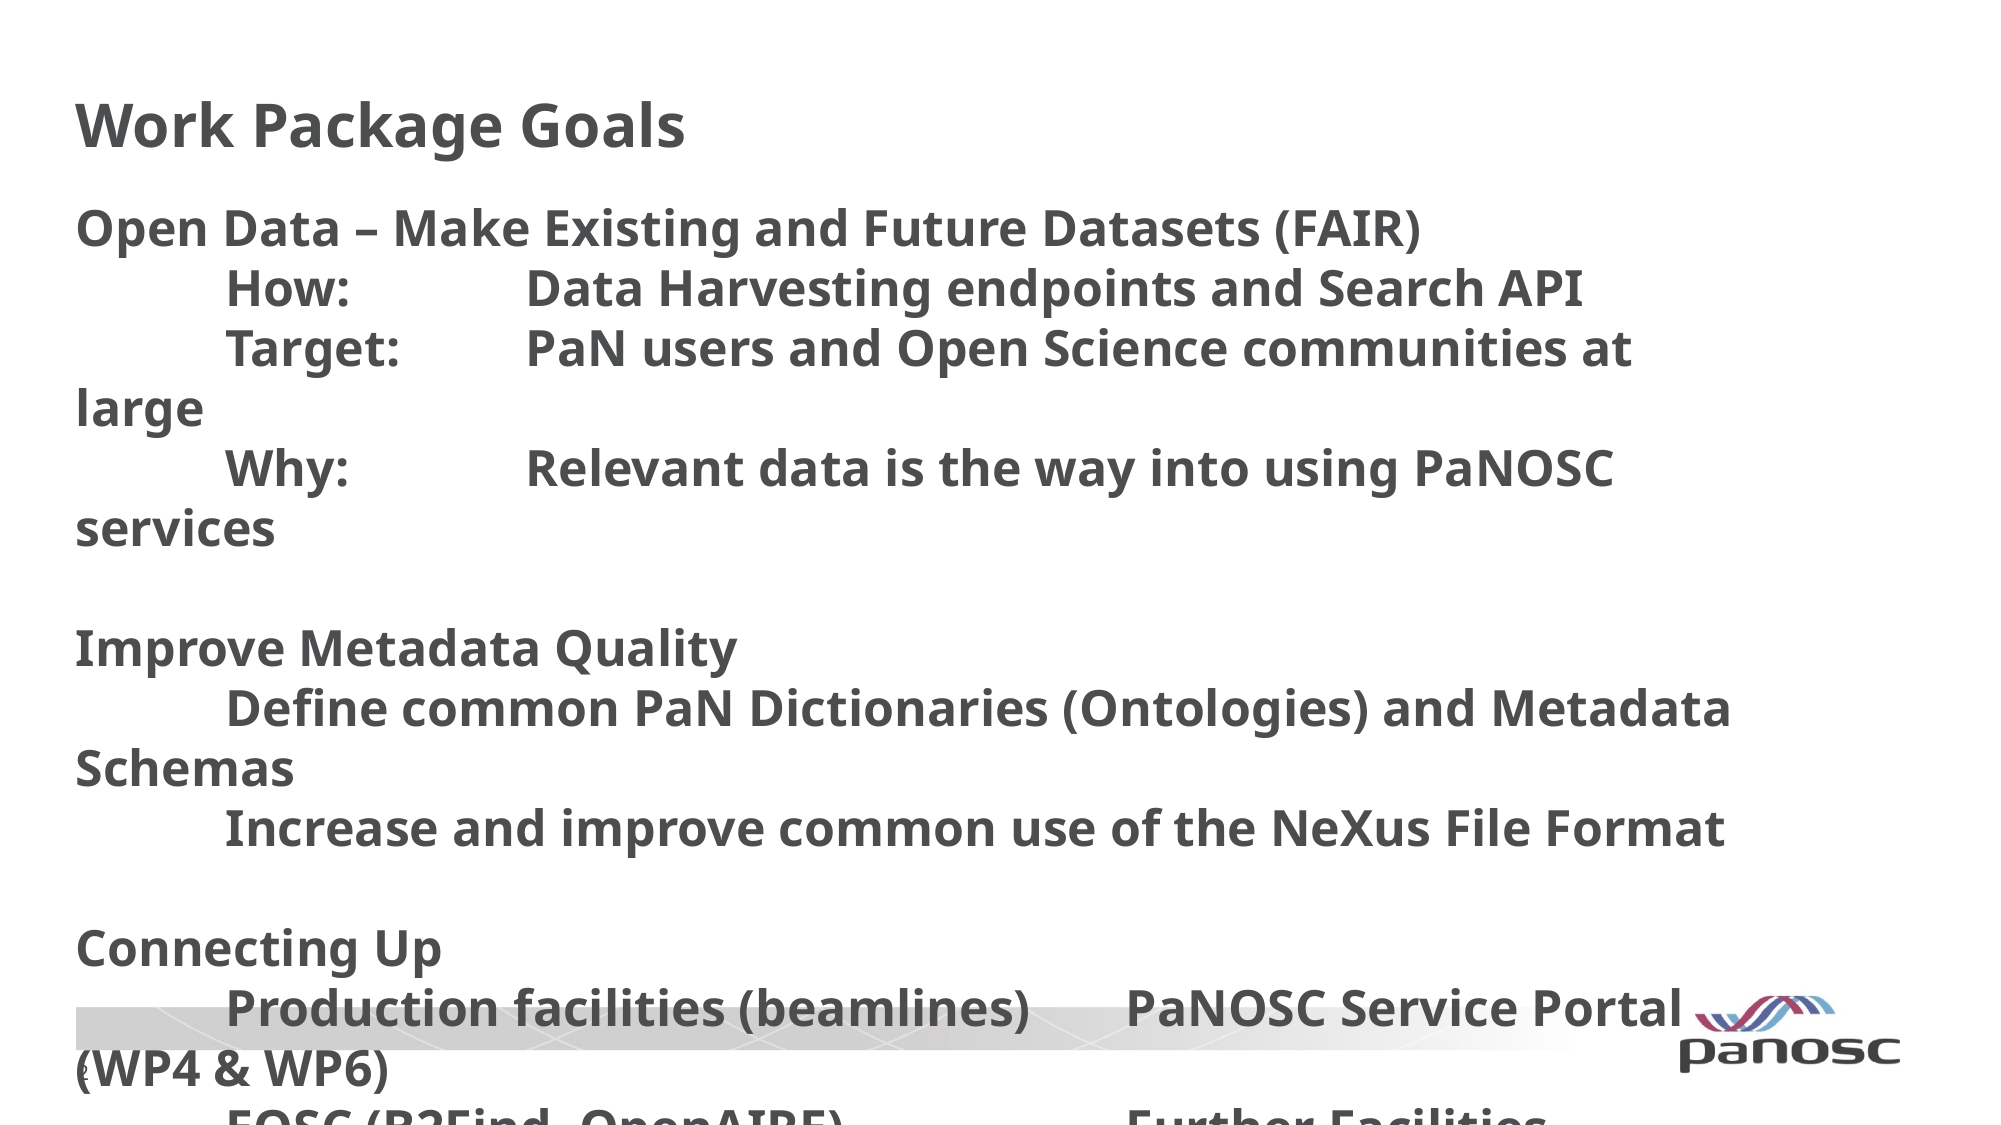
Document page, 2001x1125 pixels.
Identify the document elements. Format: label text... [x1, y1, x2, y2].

title Work Package Goals [75, 86, 1276, 160]
list Open Data – Make Existing and Future Datasets (FAIR) How: Data Harvesting endpoints and Search API Target: PaN users and Open Science communities at large Why: Relevant data is the way into using PaNOSC services Improve Metadata Quality Define common PaN Dictionaries (Ontologies) and Metadata Schemas Increase and improve common use of the NeXus File Format Connecting Up Production facilities (beamlines) PaNOSC Service Portal (WP4 & WP6) EOSC (B2Find, OpenAIRE) Further Facilities – ExPaNDS Metadata Bodies (RDA, NeXus) [75, 195, 1738, 984]
picture [1, 962, 1999, 1125]
